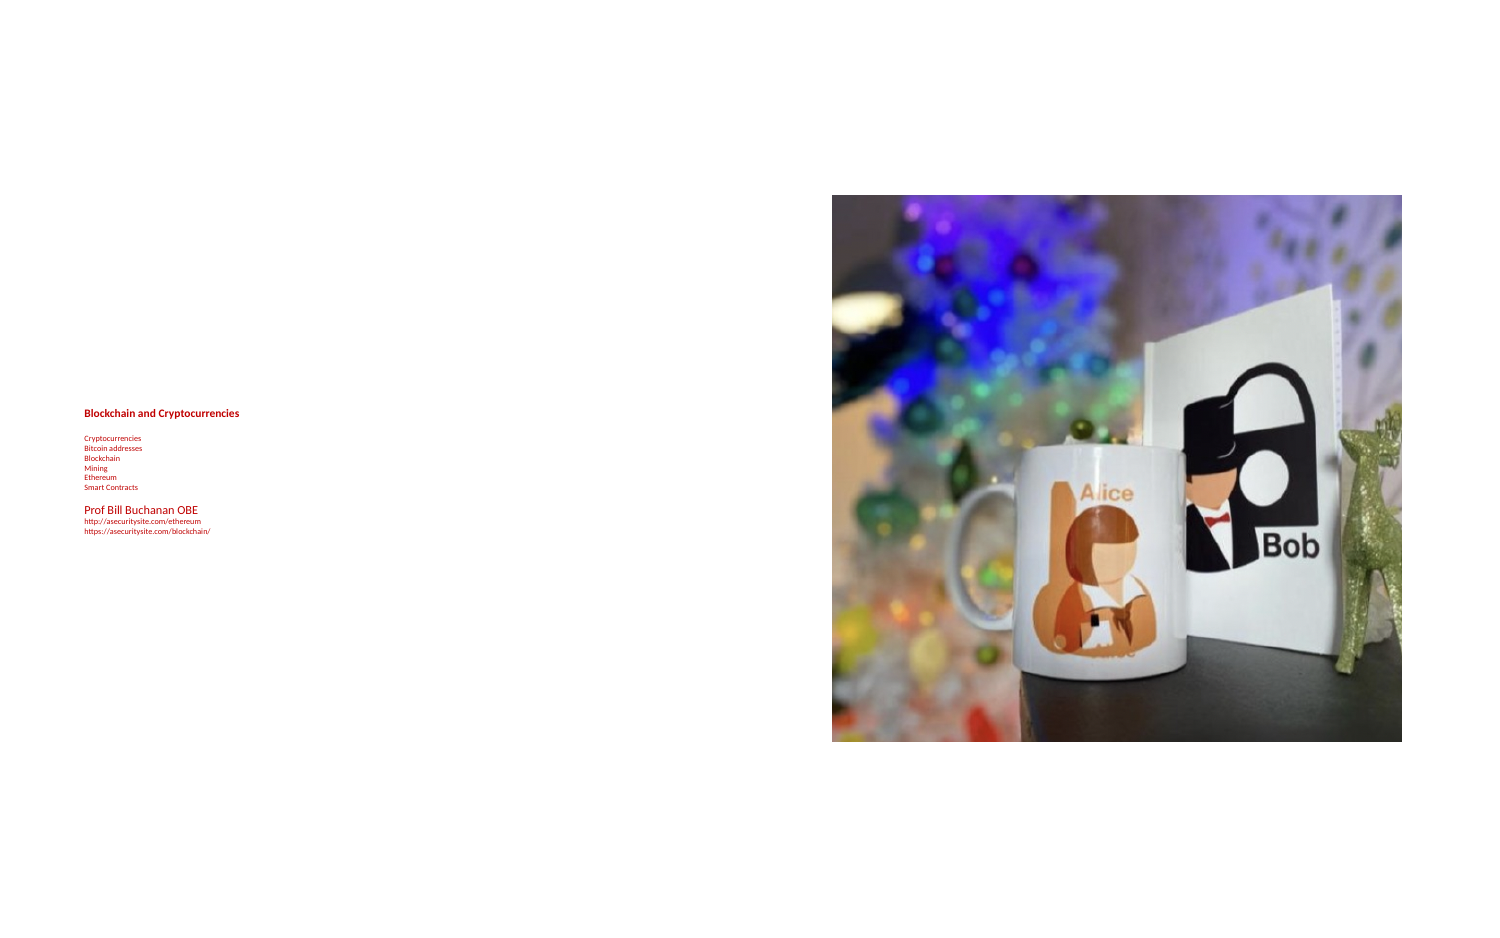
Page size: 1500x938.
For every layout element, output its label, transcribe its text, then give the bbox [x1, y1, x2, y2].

picture [832, 195, 1402, 742]
title Blockchain and Cryptocurrencies Cryptocurrencies Bitcoin addresses Blockchain Mining Ethereum Smart Contracts Prof Bill Buchanan OBE http://asecuritysite.com/ethereum https://asecuritysite.com/blockchain/ [76, 397, 832, 555]
